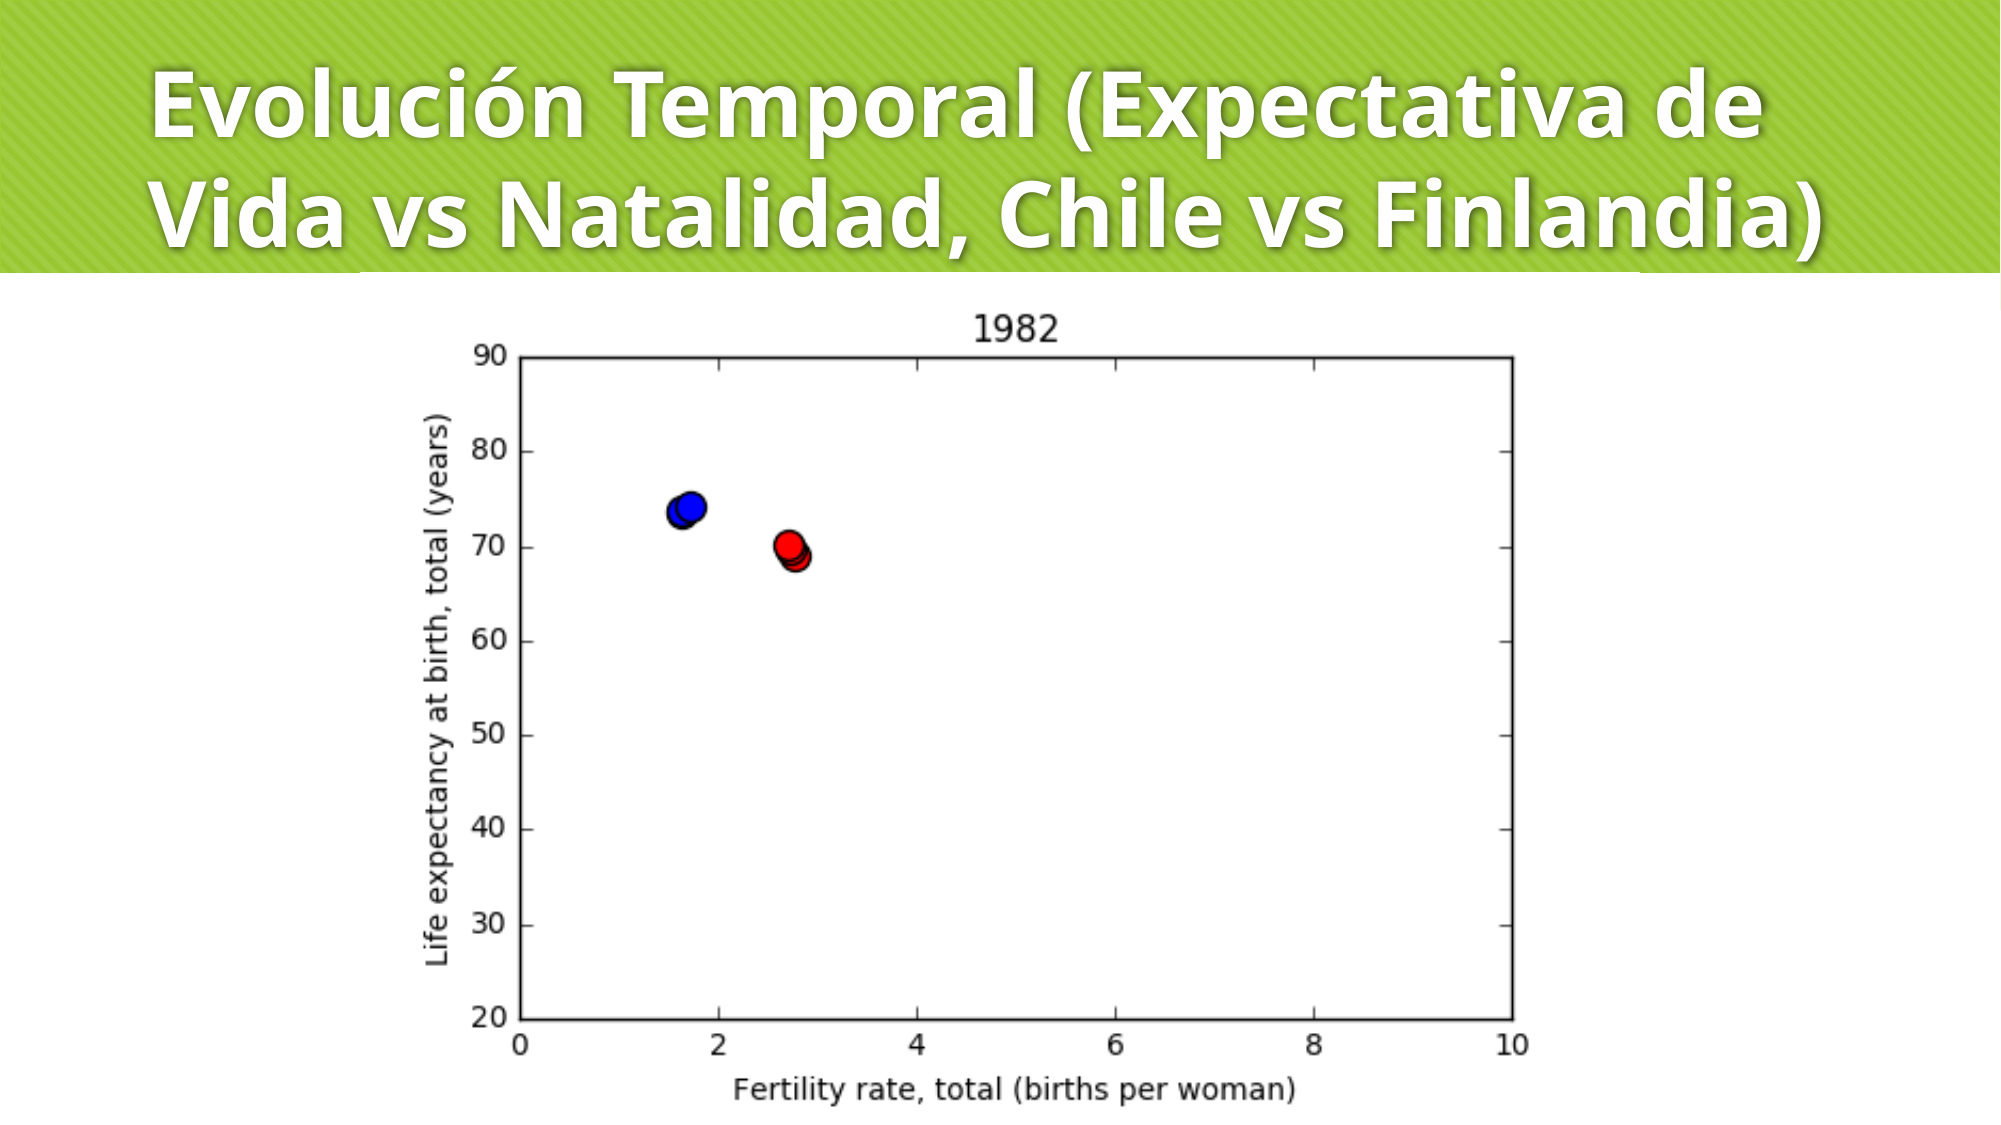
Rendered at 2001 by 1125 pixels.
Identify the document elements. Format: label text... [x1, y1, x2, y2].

title Evolución Temporal (Expectativa de Vida vs Natalidad, Chile vs Finlandia) [132, 113, 1868, 272]
picture [0, 272, 2000, 1125]
